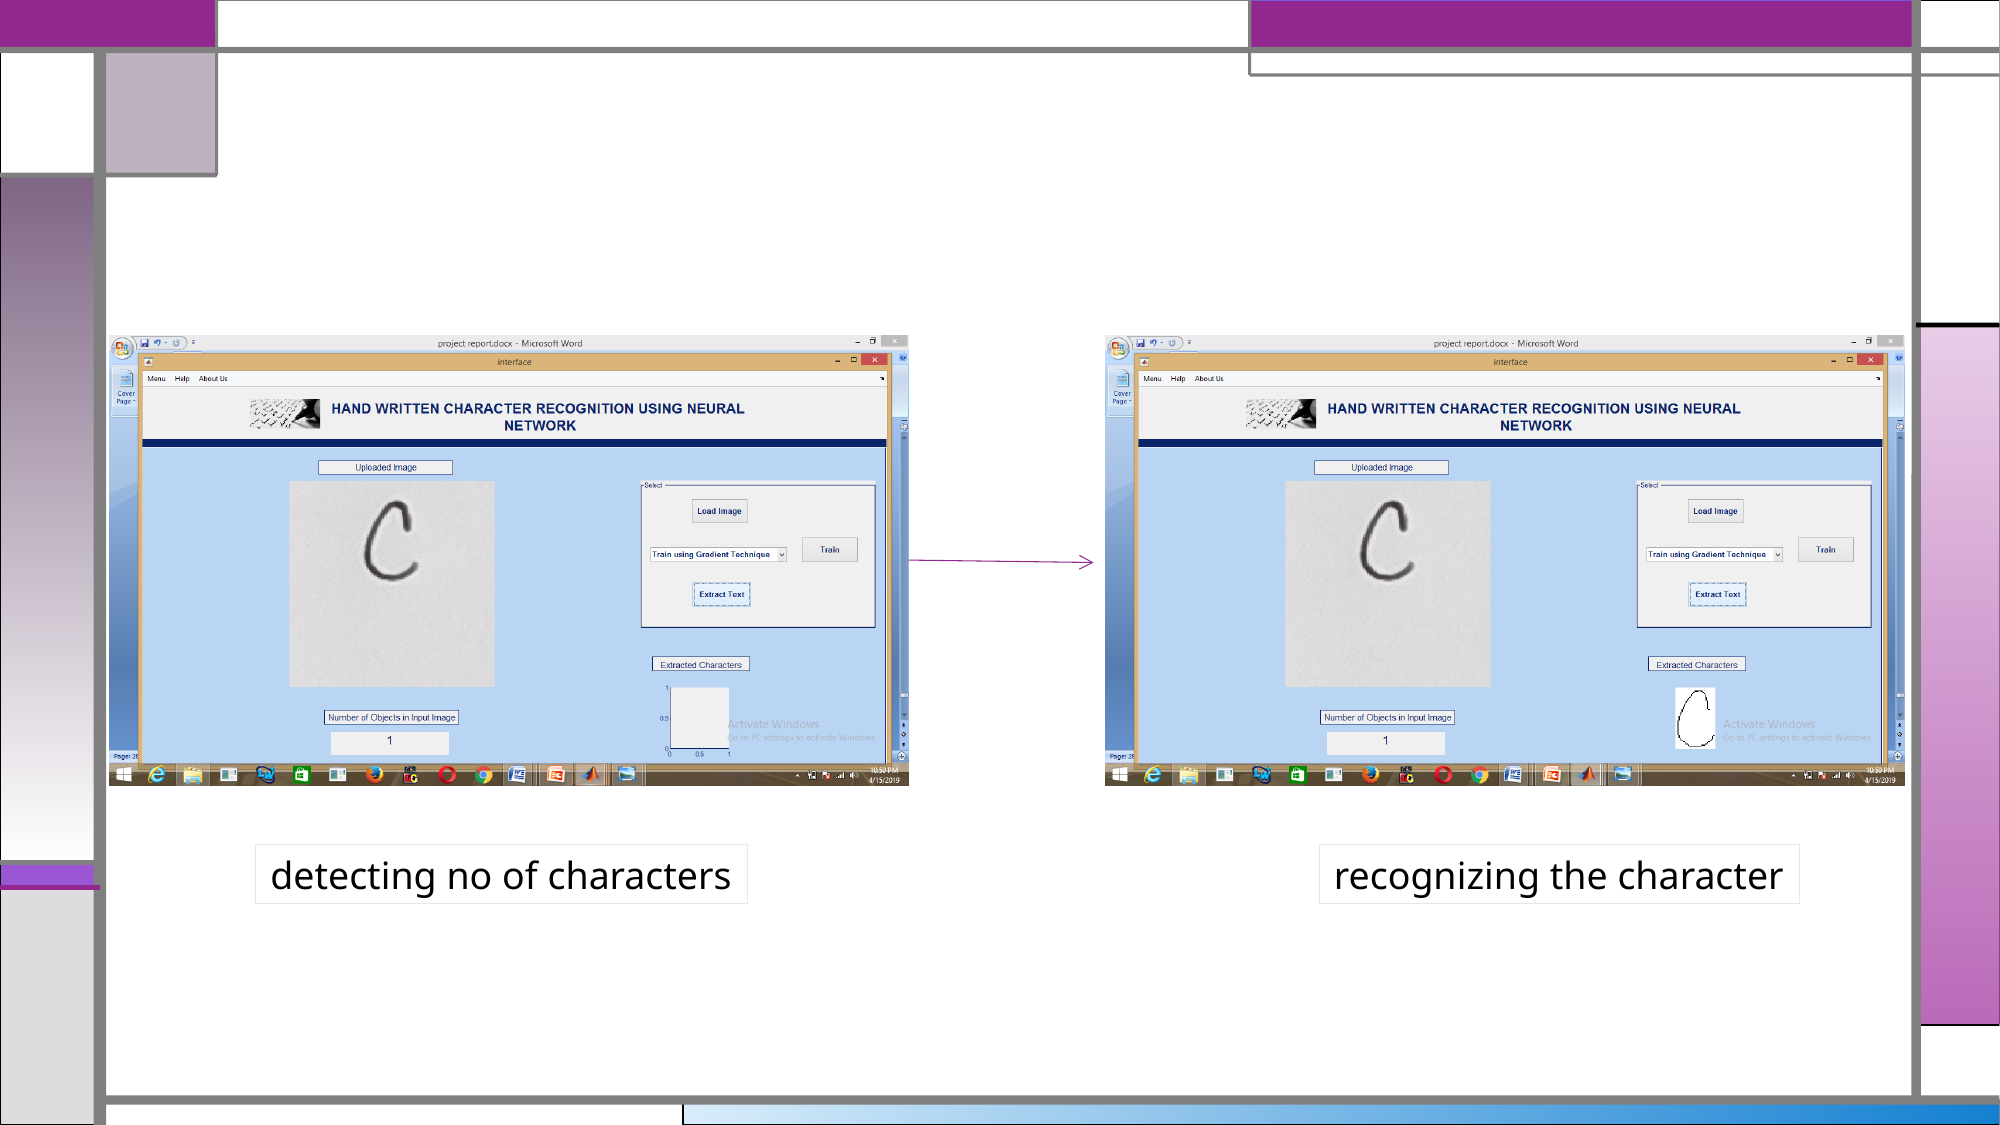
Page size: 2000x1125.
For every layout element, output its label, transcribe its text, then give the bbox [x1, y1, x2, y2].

picture [109, 335, 909, 786]
picture [1105, 335, 1905, 786]
text_box recognizing the character [1319, 844, 1800, 904]
text_box detecting no of characters [255, 844, 748, 904]
